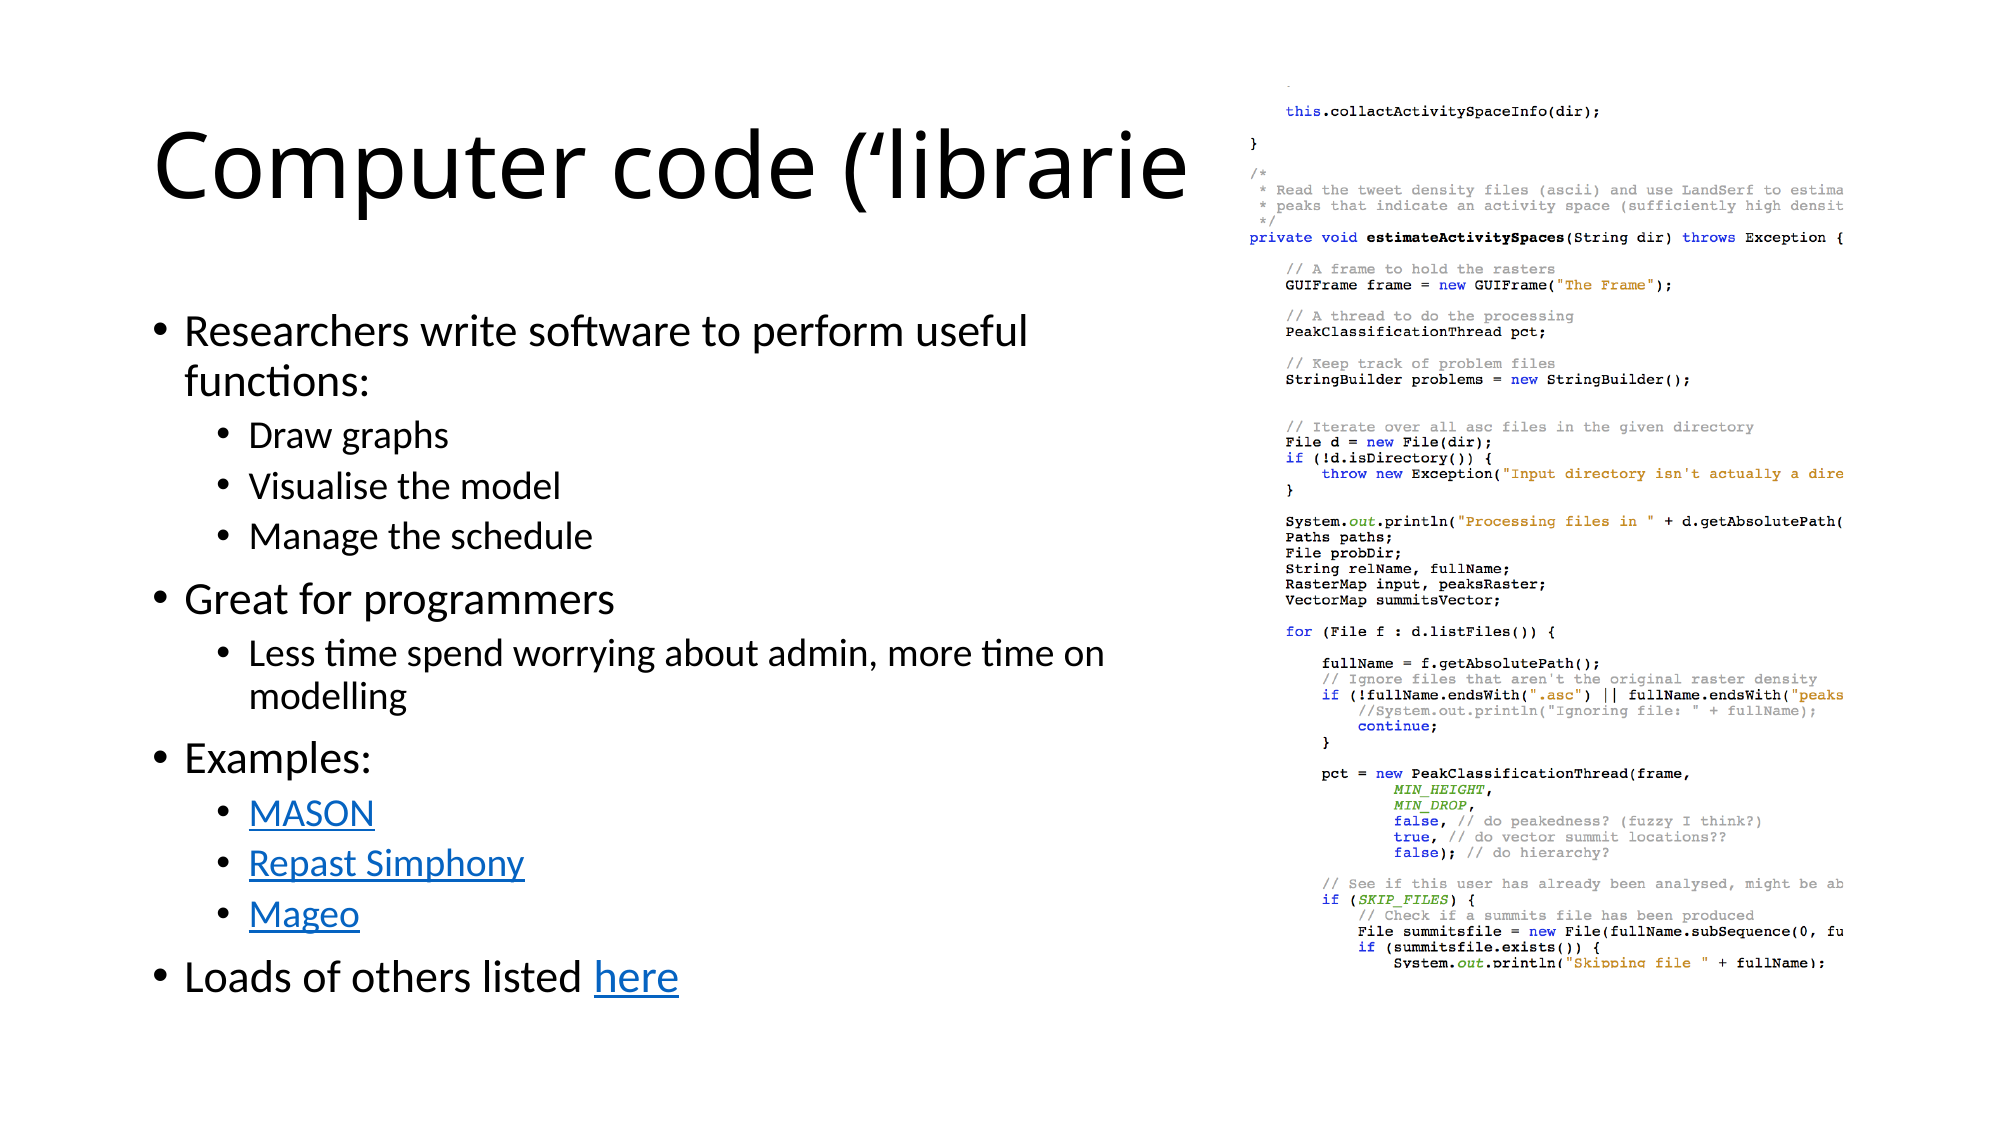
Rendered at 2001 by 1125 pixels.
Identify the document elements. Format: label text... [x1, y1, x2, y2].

title Computer code (‘libraries’) [137, 59, 1863, 278]
list Researchers write software to perform useful functions: Draw graphs Visualise the model Manage the schedule Great for programmers Less time spend worrying about admin, more time on modelling Examples: MASON Repast Simphony Mageo Loads of others listed here [137, 299, 1193, 1014]
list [1193, 66, 1863, 1014]
